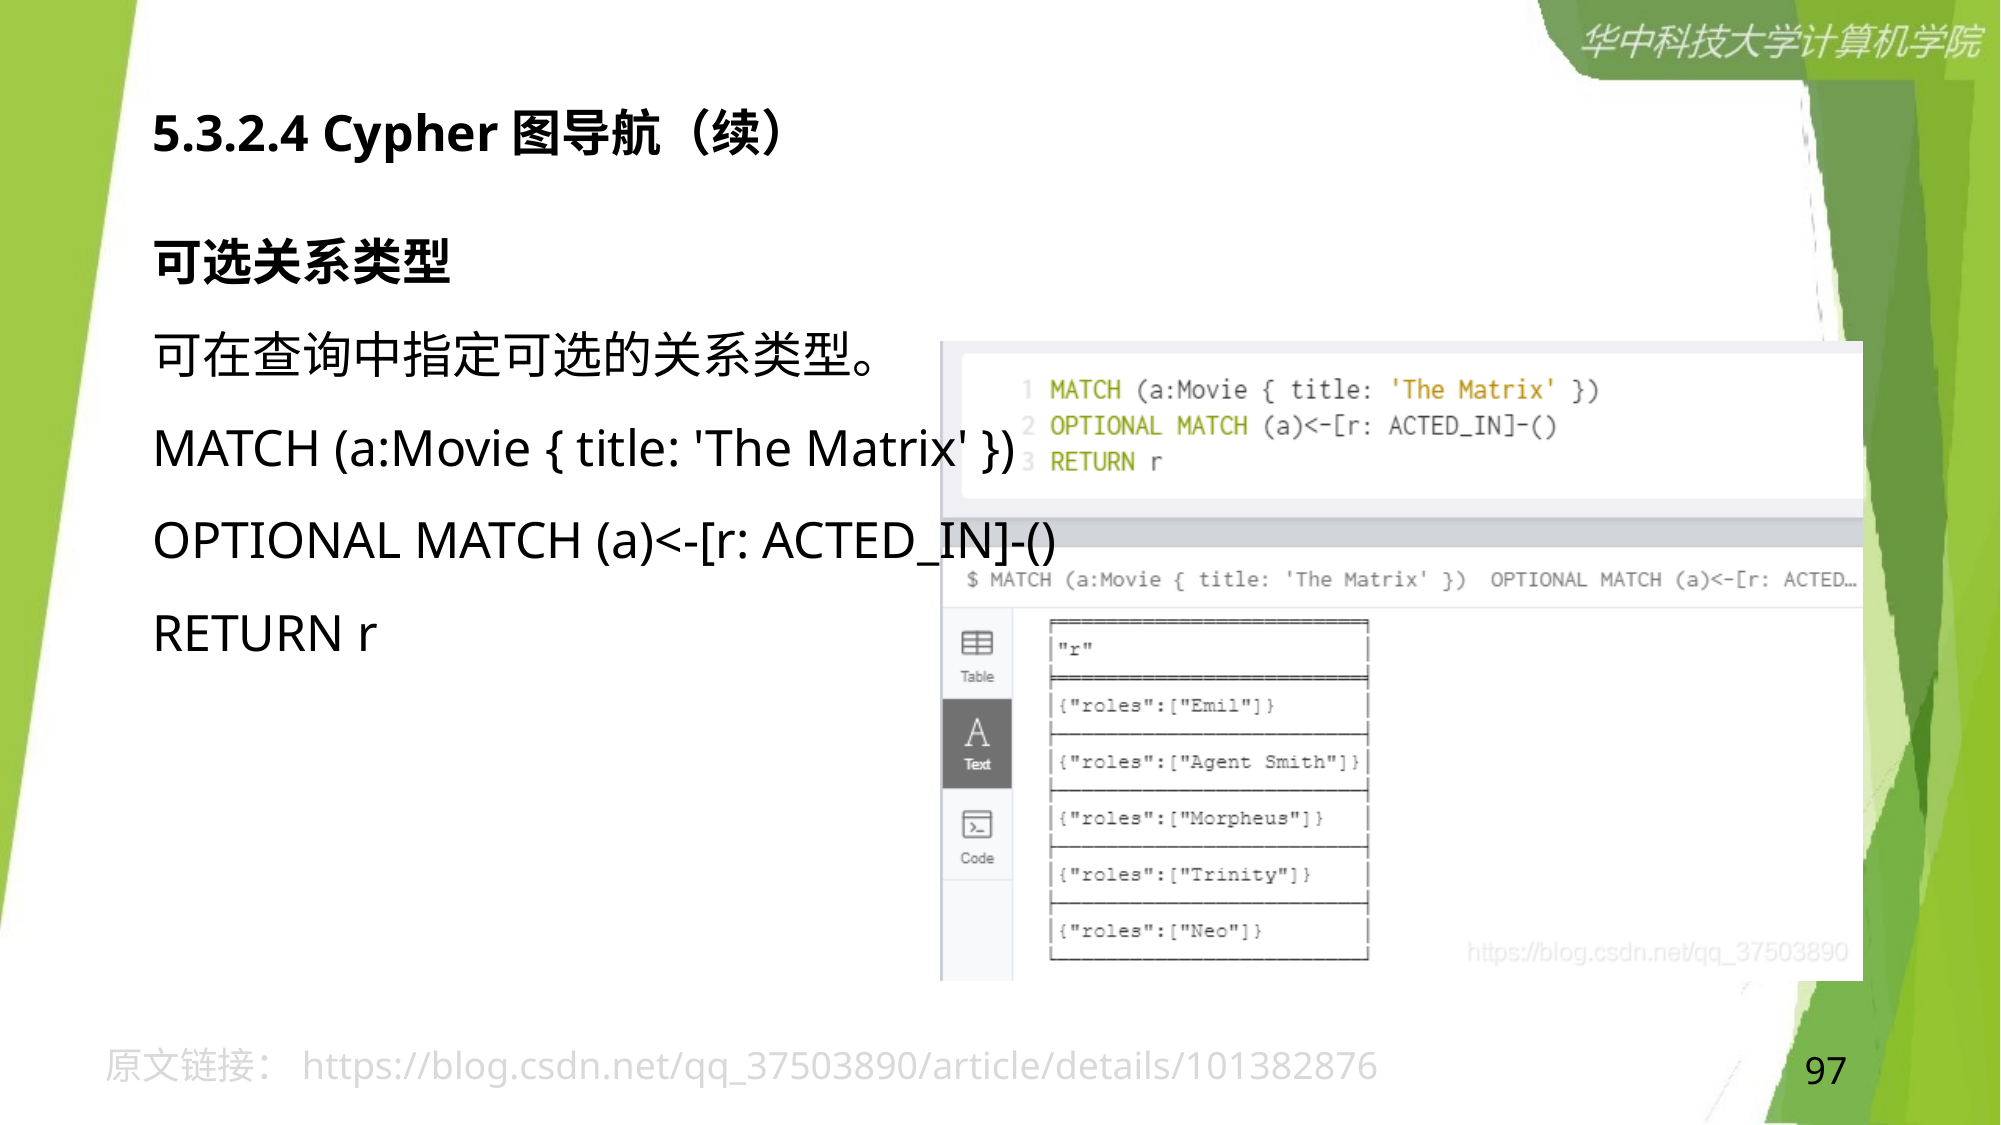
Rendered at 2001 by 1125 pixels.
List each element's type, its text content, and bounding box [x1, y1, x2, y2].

title 5.3.2.4 Cypher图导航（续） [137, 59, 1863, 210]
picture [0, 0, 2001, 1125]
text_box 原文链接：https://blog.csdn.net/qq_37503890/article/details/101382876 [90, 1034, 1413, 1095]
slide_number 97 [1412, 1042, 1863, 1103]
list 可选关系类型 可在查询中指定可选的关系类型。 MATCH (a:Movie { title: 'The Matrix' }) OPTIONAL MATCH (a)<-[r: ACTED_IN]-() RETURN r [137, 210, 1863, 1042]
